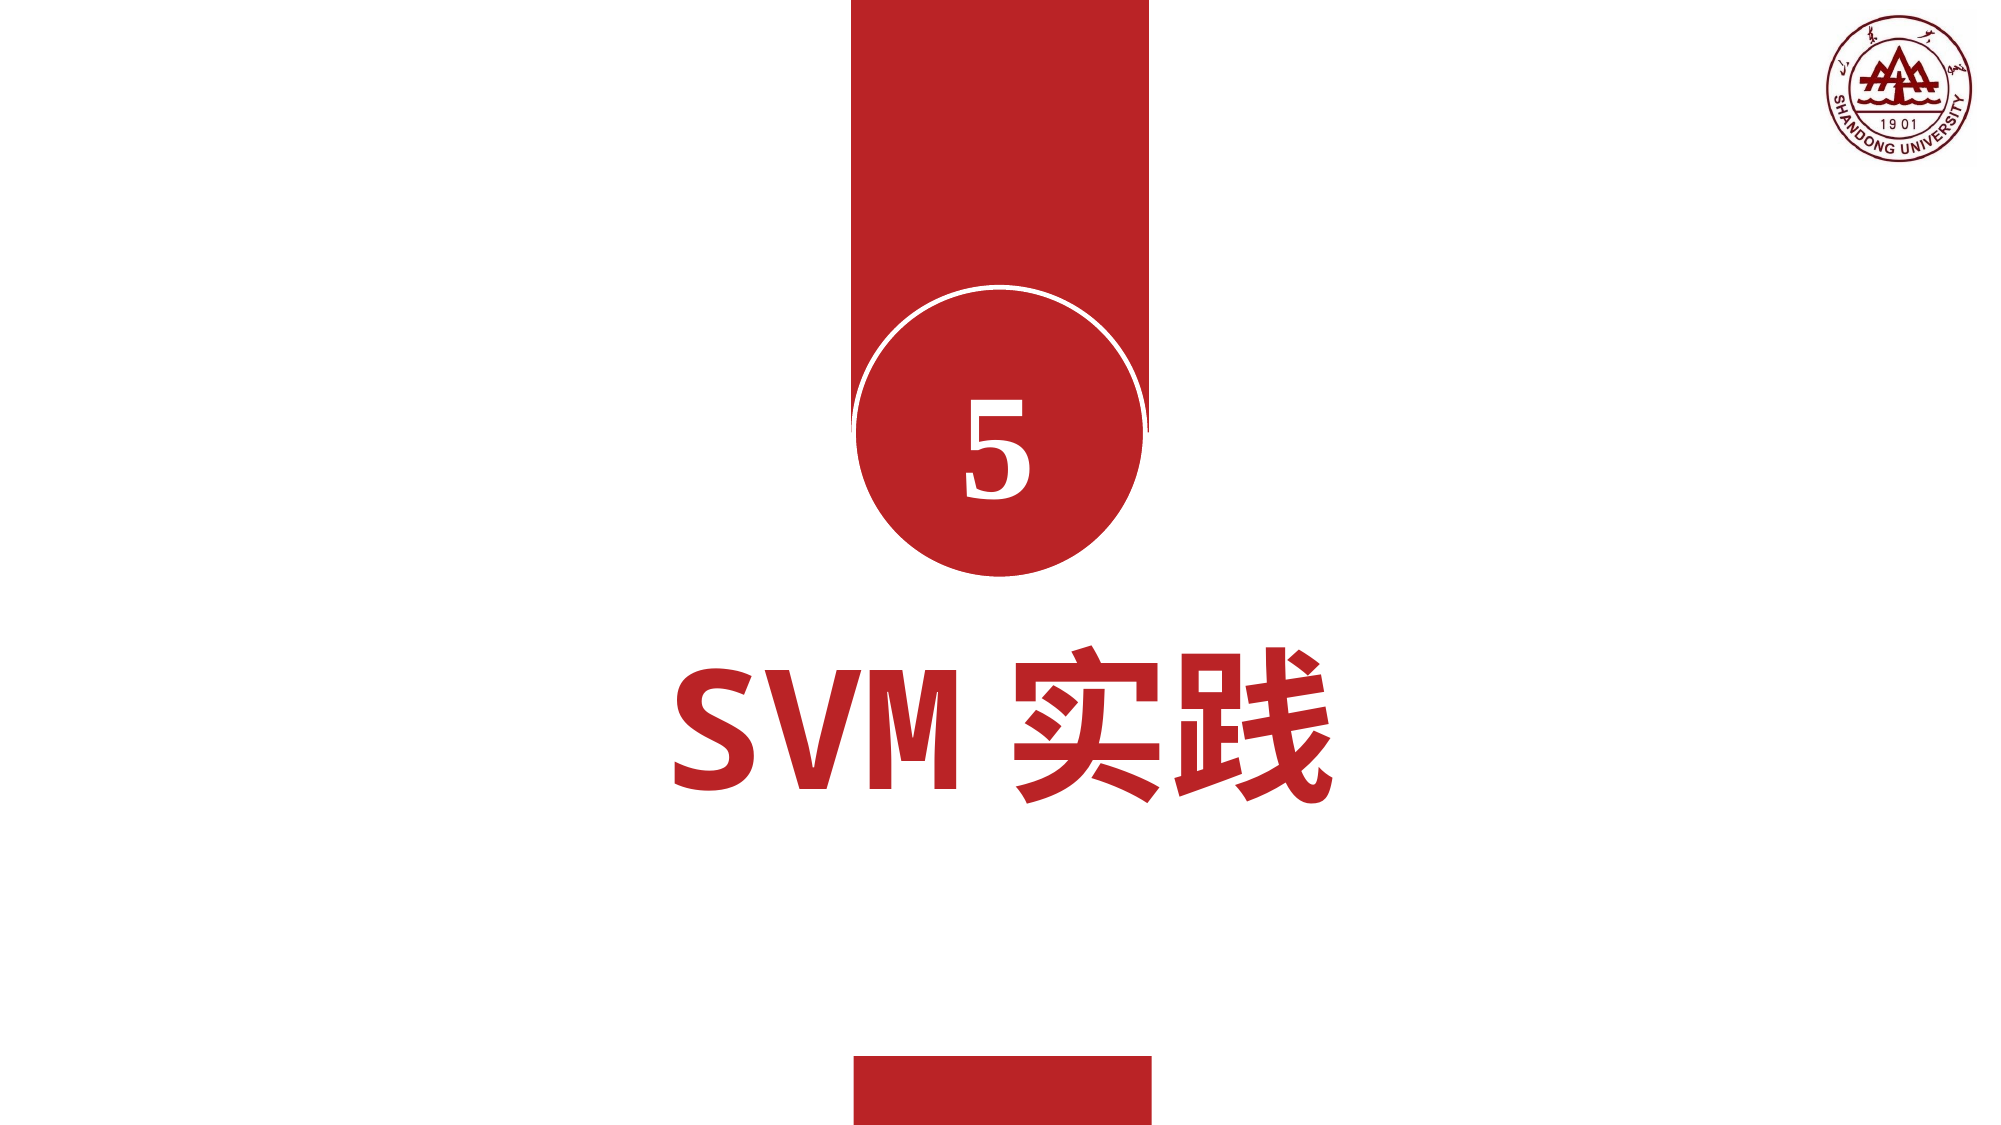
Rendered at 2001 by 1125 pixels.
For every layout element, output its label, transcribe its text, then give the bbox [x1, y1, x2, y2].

text_box 5 [879, 340, 1117, 536]
text_box [1117, 343, 1148, 523]
text_box [851, 347, 879, 520]
picture [1820, 9, 1977, 167]
text_box [851, 1054, 1154, 1125]
text_box [884, 285, 1115, 340]
text_box [893, 536, 1106, 582]
text_box SVM实践 [473, 670, 1527, 831]
text_box [849, 0, 1151, 434]
